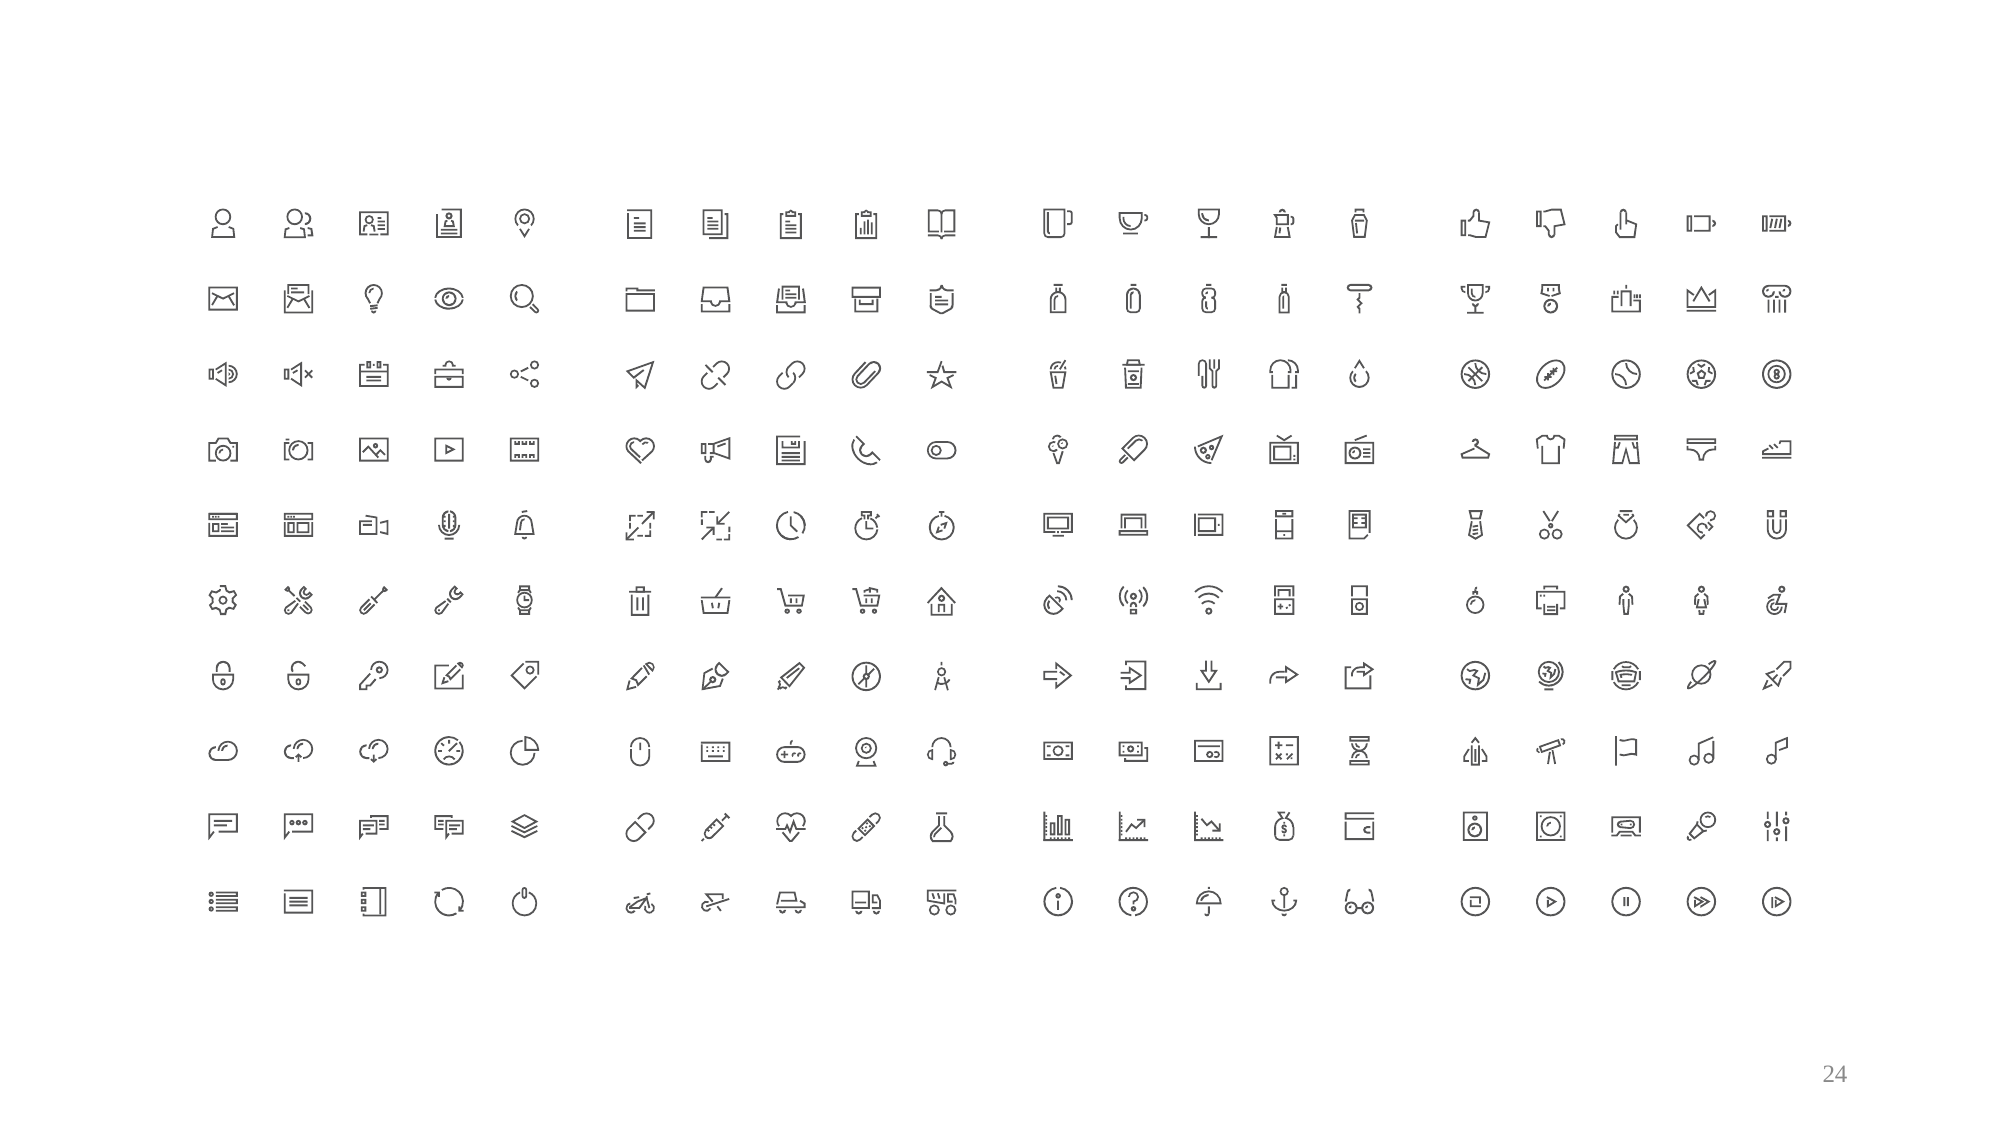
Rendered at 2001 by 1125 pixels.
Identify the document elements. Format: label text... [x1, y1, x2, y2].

text_box [629, 441, 641, 458]
text_box [1349, 760, 1370, 766]
text_box [872, 910, 881, 915]
text_box [1696, 369, 1707, 379]
text_box [372, 442, 379, 449]
text_box [1692, 285, 1711, 302]
text_box [1691, 379, 1699, 386]
text_box [1468, 521, 1483, 540]
text_box [635, 586, 645, 593]
text_box [362, 887, 387, 917]
text_box [1615, 219, 1638, 239]
text_box [927, 234, 941, 238]
text_box [1774, 736, 1788, 760]
text_box [1686, 512, 1706, 540]
text_box [514, 514, 535, 535]
text_box [1774, 896, 1786, 908]
text_box [359, 363, 389, 387]
text_box [789, 516, 798, 533]
text_box [370, 660, 389, 680]
text_box [1351, 214, 1368, 238]
text_box [851, 890, 870, 909]
text_box [1274, 811, 1286, 828]
text_box [441, 291, 457, 307]
text_box [1543, 585, 1559, 590]
text_box [1463, 748, 1470, 762]
text_box [1064, 818, 1071, 836]
text_box [434, 368, 464, 375]
text_box [700, 304, 731, 313]
text_box [360, 898, 367, 905]
text_box [1766, 598, 1783, 616]
text_box [935, 526, 943, 534]
text_box [785, 209, 797, 217]
text_box [1464, 373, 1472, 378]
text_box [1052, 745, 1064, 757]
text_box [709, 213, 729, 240]
text_box [1619, 208, 1627, 213]
text_box [940, 209, 956, 233]
text_box [851, 661, 881, 692]
text_box [456, 661, 464, 669]
text_box [521, 887, 528, 899]
text_box [1696, 522, 1708, 534]
text_box [933, 827, 942, 838]
text_box [370, 224, 376, 232]
text_box [708, 443, 715, 455]
text_box [1762, 440, 1792, 456]
text_box [212, 523, 220, 533]
text_box [1775, 660, 1792, 677]
text_box [705, 818, 725, 837]
text_box [943, 677, 949, 691]
text_box [1536, 210, 1542, 228]
text_box [382, 586, 389, 593]
text_box [1269, 441, 1299, 465]
text_box [1281, 824, 1287, 834]
text_box [1686, 886, 1717, 917]
text_box [1360, 743, 1368, 751]
text_box [434, 736, 464, 766]
text_box [363, 602, 372, 611]
text_box [1467, 822, 1483, 838]
text_box [295, 819, 302, 826]
text_box [1543, 208, 1566, 235]
text_box [445, 212, 453, 220]
text_box [1769, 215, 1787, 232]
text_box [1460, 438, 1491, 459]
text_box [368, 738, 389, 759]
text_box [1762, 679, 1773, 691]
text_box [1271, 374, 1290, 389]
text_box [1138, 589, 1143, 604]
text_box [1205, 607, 1213, 615]
text_box [434, 894, 457, 917]
text_box [1762, 284, 1792, 298]
text_box [283, 368, 290, 380]
text_box [1354, 359, 1365, 369]
text_box [212, 673, 235, 691]
text_box [283, 512, 314, 521]
text_box [449, 510, 457, 533]
text_box [292, 443, 299, 451]
text_box [1269, 670, 1284, 684]
text_box [792, 371, 797, 384]
text_box [1622, 599, 1630, 615]
text_box [284, 585, 291, 592]
text_box [1762, 215, 1768, 232]
text_box [1067, 210, 1073, 226]
text_box [1773, 368, 1780, 374]
text_box [1614, 519, 1638, 540]
text_box [525, 665, 535, 675]
text_box [644, 530, 652, 537]
text_box [299, 601, 313, 615]
text_box [1766, 510, 1775, 518]
text_box [625, 526, 640, 541]
text_box [1468, 510, 1483, 520]
text_box [1773, 828, 1781, 836]
text_box [926, 360, 943, 374]
text_box [1279, 886, 1289, 896]
text_box [1274, 835, 1295, 841]
text_box [517, 589, 532, 594]
text_box [519, 610, 531, 615]
text_box [302, 585, 313, 597]
text_box [1766, 519, 1787, 540]
text_box [287, 295, 310, 303]
text_box [855, 737, 878, 760]
text_box [949, 749, 957, 761]
text_box [1618, 593, 1624, 605]
text_box [1201, 213, 1209, 222]
text_box [445, 819, 464, 841]
text_box [376, 361, 382, 369]
text_box [716, 905, 722, 912]
text_box [776, 435, 806, 466]
text_box [434, 299, 464, 310]
text_box [1351, 666, 1363, 677]
text_box [1546, 896, 1558, 908]
text_box [516, 592, 533, 609]
text_box [370, 758, 378, 763]
text_box [1356, 293, 1363, 314]
text_box [630, 667, 648, 687]
text_box [215, 906, 238, 912]
text_box [1344, 888, 1351, 902]
text_box [1122, 216, 1131, 228]
text_box [1778, 218, 1783, 229]
text_box [211, 297, 218, 306]
text_box [1049, 287, 1067, 314]
text_box [1774, 218, 1778, 229]
text_box [307, 442, 314, 461]
text_box [511, 825, 538, 834]
text_box [1460, 219, 1467, 237]
text_box [1467, 284, 1484, 302]
text_box [514, 290, 518, 302]
text_box [295, 753, 303, 758]
text_box [860, 209, 872, 217]
text_box [851, 439, 878, 466]
text_box [529, 303, 540, 314]
text_box [1194, 739, 1224, 762]
text_box [1613, 661, 1640, 670]
text_box [629, 514, 636, 522]
text_box [519, 228, 530, 238]
text_box [283, 744, 294, 760]
text_box [1052, 451, 1064, 465]
text_box [1538, 528, 1550, 540]
text_box [779, 213, 802, 240]
text_box [1551, 510, 1559, 522]
text_box [289, 819, 295, 826]
text_box [1284, 665, 1299, 684]
text_box [1619, 673, 1633, 679]
text_box [1628, 593, 1634, 605]
text_box [214, 444, 232, 462]
text_box [510, 814, 539, 830]
text_box [292, 738, 314, 759]
text_box [307, 227, 314, 237]
text_box [287, 522, 295, 534]
text_box [703, 829, 714, 840]
text_box [228, 364, 238, 384]
text_box [625, 360, 655, 390]
text_box [717, 511, 730, 524]
text_box [283, 522, 314, 537]
text_box [1703, 752, 1715, 764]
text_box [364, 284, 383, 304]
text_box [1124, 517, 1143, 529]
text_box [625, 287, 655, 292]
text_box [1291, 374, 1298, 389]
text_box [1278, 208, 1286, 213]
text_box [1778, 585, 1786, 593]
text_box [520, 376, 529, 382]
text_box [1462, 811, 1488, 841]
text_box [1471, 303, 1480, 308]
text_box [1475, 374, 1483, 382]
text_box [1469, 899, 1481, 908]
text_box [1687, 660, 1717, 690]
text_box [1693, 593, 1700, 605]
text_box [1144, 214, 1149, 222]
text_box [779, 661, 806, 688]
text_box [1543, 603, 1559, 616]
text_box [776, 900, 806, 909]
text_box [642, 664, 651, 676]
text_box [713, 437, 731, 460]
text_box [283, 889, 314, 914]
text_box [1129, 291, 1134, 309]
text_box [1208, 359, 1220, 389]
text_box [928, 904, 940, 916]
text_box [794, 909, 802, 914]
text_box [700, 511, 708, 518]
text_box [1043, 512, 1073, 533]
text_box [791, 536, 800, 541]
text_box [1611, 830, 1641, 837]
text_box [1118, 530, 1149, 536]
text_box [714, 587, 723, 598]
text_box [776, 818, 806, 835]
text_box [1274, 598, 1295, 615]
text_box [1348, 446, 1362, 460]
text_box [509, 437, 540, 462]
text_box [1469, 896, 1481, 904]
text_box [1779, 510, 1787, 518]
text_box [1686, 359, 1717, 389]
text_box [1118, 886, 1148, 917]
text_box [1124, 747, 1149, 762]
text_box [436, 208, 462, 238]
text_box [1124, 589, 1129, 605]
text_box [304, 212, 312, 226]
text_box [1213, 750, 1220, 759]
text_box [1700, 896, 1711, 908]
text_box [434, 437, 464, 462]
text_box [517, 606, 532, 612]
text_box [1205, 453, 1211, 460]
text_box [519, 518, 525, 531]
text_box [529, 360, 540, 370]
text_box [1542, 510, 1551, 522]
text_box [1479, 371, 1487, 376]
text_box [1057, 590, 1068, 601]
text_box [776, 891, 798, 905]
text_box [371, 742, 379, 750]
text_box [1470, 288, 1476, 298]
slide_number 24 [1412, 1042, 1863, 1103]
text_box [857, 818, 876, 837]
text_box [1538, 661, 1564, 687]
text_box [295, 678, 302, 686]
text_box [700, 741, 731, 762]
text_box [626, 680, 637, 691]
text_box [519, 213, 531, 225]
text_box [1787, 219, 1792, 228]
text_box [1125, 660, 1147, 691]
text_box [1354, 434, 1368, 442]
text_box [1697, 736, 1714, 761]
text_box [930, 603, 953, 616]
text_box [700, 372, 719, 390]
text_box [1467, 208, 1480, 222]
text_box [776, 746, 806, 763]
text_box [1278, 291, 1290, 314]
text_box [927, 586, 956, 604]
text_box [1481, 748, 1488, 762]
text_box [929, 305, 954, 315]
text_box [1712, 219, 1717, 228]
text_box [625, 902, 636, 914]
text_box [1053, 295, 1059, 310]
text_box [630, 749, 651, 767]
text_box [1616, 819, 1636, 830]
text_box [1767, 593, 1788, 614]
text_box [627, 209, 653, 239]
text_box [220, 678, 226, 686]
text_box [360, 906, 367, 912]
text_box [1469, 599, 1476, 605]
text_box [1273, 214, 1289, 226]
text_box [288, 440, 309, 461]
text_box [1125, 821, 1143, 833]
text_box [943, 760, 949, 767]
text_box [359, 672, 377, 691]
text_box [1054, 596, 1061, 603]
text_box [1059, 359, 1067, 370]
text_box [1351, 743, 1359, 751]
text_box [1284, 811, 1295, 828]
text_box [1625, 363, 1638, 376]
text_box [208, 368, 214, 380]
text_box [1548, 522, 1554, 529]
text_box [359, 514, 378, 535]
text_box [211, 226, 236, 238]
text_box [1537, 660, 1560, 683]
text_box [1197, 513, 1224, 536]
text_box [1470, 745, 1480, 766]
text_box [1543, 298, 1559, 314]
text_box [940, 521, 948, 529]
text_box [854, 517, 879, 541]
text_box [934, 676, 940, 691]
text_box [859, 608, 866, 614]
text_box [1208, 444, 1215, 451]
text_box [1352, 513, 1367, 529]
text_box [375, 448, 386, 456]
text_box [1051, 434, 1062, 440]
text_box [524, 736, 540, 751]
text_box [776, 288, 806, 308]
text_box [630, 737, 651, 748]
text_box [709, 676, 717, 684]
text_box [1197, 208, 1220, 226]
text_box [1472, 378, 1477, 386]
text_box [283, 227, 306, 239]
text_box [208, 898, 214, 905]
text_box [1059, 671, 1066, 677]
text_box [375, 666, 383, 674]
text_box [441, 676, 449, 685]
text_box [1695, 598, 1708, 609]
text_box [1046, 600, 1051, 610]
text_box [788, 360, 806, 379]
text_box [1055, 661, 1073, 690]
text_box [215, 898, 238, 905]
text_box [855, 213, 878, 240]
text_box [1460, 285, 1466, 294]
text_box [1460, 359, 1491, 389]
text_box [1049, 371, 1067, 389]
text_box [215, 891, 238, 897]
text_box [1535, 434, 1566, 449]
text_box [434, 600, 450, 615]
text_box [290, 660, 306, 673]
text_box [855, 435, 881, 461]
text_box [702, 209, 723, 236]
text_box [781, 831, 800, 842]
text_box [1129, 373, 1138, 382]
text_box [359, 211, 389, 236]
text_box [1142, 586, 1149, 608]
text_box [701, 527, 714, 541]
text_box [1368, 888, 1375, 902]
text_box [1688, 754, 1700, 766]
text_box [625, 293, 655, 312]
text_box [855, 910, 863, 915]
text_box [716, 442, 726, 448]
text_box [1212, 823, 1221, 832]
text_box [1612, 441, 1640, 465]
text_box [777, 588, 805, 607]
text_box [1611, 295, 1641, 313]
text_box [1057, 585, 1073, 601]
text_box [630, 594, 650, 616]
text_box [637, 812, 655, 831]
text_box [1201, 600, 1216, 605]
text_box [871, 894, 881, 910]
text_box [286, 299, 293, 309]
text_box [937, 667, 947, 677]
text_box [441, 887, 464, 909]
text_box [1197, 592, 1220, 599]
text_box [1276, 434, 1293, 442]
text_box [1540, 284, 1561, 297]
text_box [208, 740, 238, 761]
text_box [1127, 891, 1139, 905]
text_box [785, 366, 790, 378]
text_box [1698, 672, 1712, 685]
text_box [1707, 366, 1713, 375]
text_box [443, 219, 455, 228]
text_box [644, 661, 655, 672]
text_box [1361, 901, 1375, 915]
text_box [1194, 446, 1212, 464]
text_box [1286, 752, 1294, 760]
text_box [283, 290, 314, 314]
text_box [445, 444, 456, 455]
text_box [368, 287, 374, 294]
text_box [1693, 896, 1705, 908]
text_box [1351, 598, 1368, 615]
text_box [287, 284, 310, 295]
text_box [1206, 750, 1214, 759]
text_box [359, 819, 378, 841]
text_box [1043, 741, 1073, 760]
text_box [1057, 438, 1069, 450]
text_box [1046, 212, 1050, 235]
text_box [359, 598, 376, 615]
text_box [1621, 665, 1632, 669]
text_box [1047, 441, 1058, 453]
text_box [929, 374, 954, 390]
text_box [1699, 811, 1717, 829]
text_box [509, 739, 536, 766]
text_box [1273, 445, 1292, 461]
text_box [1118, 454, 1129, 464]
text_box [1540, 816, 1561, 837]
text_box [868, 586, 879, 593]
text_box [1137, 818, 1146, 828]
text_box [1689, 366, 1695, 375]
text_box [1049, 361, 1062, 370]
text_box [1120, 666, 1143, 685]
text_box [453, 585, 464, 596]
text_box [1199, 660, 1218, 684]
text_box [701, 900, 712, 912]
text_box [1614, 434, 1638, 441]
text_box [1686, 288, 1717, 308]
text_box [1269, 736, 1299, 766]
text_box [854, 298, 879, 313]
text_box [215, 361, 227, 387]
text_box [776, 305, 806, 314]
text_box [434, 375, 464, 388]
text_box [1772, 519, 1782, 535]
text_box [1277, 589, 1291, 597]
text_box [1686, 445, 1717, 461]
text_box [510, 662, 538, 690]
text_box [1460, 886, 1491, 917]
text_box [1195, 682, 1222, 691]
text_box [362, 445, 380, 459]
text_box [1686, 438, 1717, 444]
text_box [379, 519, 389, 536]
text_box [1536, 811, 1566, 841]
text_box [714, 661, 730, 677]
text_box [929, 816, 954, 843]
text_box [644, 903, 655, 914]
text_box [801, 526, 806, 534]
text_box [1127, 745, 1135, 753]
text_box [1129, 592, 1138, 600]
text_box [1474, 363, 1479, 371]
text_box [1351, 749, 1368, 759]
text_box [1619, 738, 1638, 757]
text_box [1536, 359, 1566, 389]
text_box [1197, 359, 1208, 389]
text_box [1551, 749, 1557, 765]
text_box [1686, 215, 1693, 232]
text_box [1769, 218, 1774, 229]
text_box [704, 455, 714, 464]
text_box [1703, 379, 1711, 386]
text_box [1194, 585, 1224, 593]
text_box [359, 437, 389, 462]
text_box [1485, 285, 1491, 294]
text_box [434, 287, 464, 298]
text_box [1344, 901, 1358, 915]
text_box [364, 215, 374, 225]
text_box [359, 744, 370, 760]
text_box [646, 899, 651, 909]
text_box [1354, 601, 1365, 612]
text_box [700, 286, 731, 307]
text_box [1197, 517, 1217, 533]
text_box [1697, 363, 1706, 368]
text_box [723, 534, 731, 541]
text_box [442, 360, 456, 367]
text_box [1129, 608, 1138, 615]
text_box [866, 668, 875, 677]
text_box [228, 368, 235, 380]
text_box [926, 889, 957, 905]
text_box [1127, 438, 1144, 450]
text_box [1763, 820, 1772, 829]
text_box [1538, 739, 1562, 754]
text_box [1195, 890, 1222, 905]
text_box [283, 600, 299, 615]
text_box [641, 511, 655, 525]
text_box [700, 600, 731, 614]
text_box [214, 208, 232, 226]
text_box [366, 361, 372, 369]
text_box [1782, 817, 1790, 825]
text_box [1705, 510, 1717, 522]
text_box [221, 744, 228, 751]
text_box [1631, 441, 1638, 449]
text_box [1043, 594, 1064, 615]
text_box [1349, 736, 1370, 742]
text_box [629, 897, 648, 909]
text_box [448, 587, 463, 601]
text_box [370, 815, 389, 830]
text_box [211, 292, 235, 300]
text_box [1043, 208, 1066, 239]
text_box [374, 589, 385, 600]
text_box [296, 522, 310, 534]
text_box [1271, 899, 1298, 912]
text_box [362, 224, 368, 232]
text_box [937, 594, 946, 602]
text_box [1344, 666, 1372, 690]
text_box [926, 441, 957, 460]
text_box [1611, 886, 1641, 917]
text_box [1120, 513, 1147, 529]
text_box [1611, 359, 1641, 389]
text_box [1118, 212, 1143, 231]
text_box [1118, 585, 1125, 607]
text_box [302, 819, 308, 826]
text_box [283, 442, 290, 461]
text_box [1707, 521, 1714, 532]
text_box [775, 511, 791, 541]
text_box [1543, 225, 1556, 239]
text_box [511, 830, 538, 839]
text_box [511, 891, 538, 917]
text_box [1466, 668, 1487, 688]
text_box [712, 360, 731, 379]
text_box [1691, 664, 1709, 683]
text_box [1694, 215, 1711, 232]
text_box [1547, 751, 1551, 765]
text_box [441, 510, 449, 533]
text_box [1124, 367, 1143, 389]
text_box [947, 893, 957, 905]
text_box [776, 812, 806, 827]
text_box [1616, 441, 1621, 449]
text_box [290, 361, 303, 387]
text_box [1769, 602, 1780, 612]
text_box [1615, 373, 1628, 386]
text_box [858, 299, 874, 306]
text_box [855, 760, 877, 767]
text_box [1269, 359, 1292, 374]
text_box [1762, 359, 1792, 389]
text_box [1466, 595, 1485, 614]
text_box [776, 372, 794, 390]
text_box [781, 285, 800, 300]
text_box [1201, 287, 1217, 314]
text_box [1351, 585, 1368, 597]
text_box [1200, 894, 1209, 902]
text_box [625, 820, 647, 843]
text_box [1620, 290, 1632, 307]
text_box [208, 437, 238, 462]
text_box [1773, 373, 1780, 380]
text_box [529, 378, 540, 388]
text_box [303, 298, 311, 309]
text_box [1043, 886, 1074, 917]
text_box [1560, 738, 1566, 746]
text_box [1468, 212, 1491, 238]
text_box [514, 208, 535, 227]
text_box [1688, 823, 1704, 840]
text_box [1129, 601, 1138, 608]
text_box [1614, 669, 1638, 683]
text_box [937, 603, 946, 613]
text_box [1697, 585, 1706, 593]
text_box [287, 673, 310, 691]
text_box [286, 208, 303, 226]
text_box [1765, 670, 1783, 688]
text_box [724, 812, 731, 819]
text_box [865, 521, 874, 530]
text_box [1613, 681, 1640, 691]
text_box [1536, 590, 1566, 610]
text_box [1049, 822, 1056, 836]
text_box [1465, 678, 1472, 685]
text_box [1344, 441, 1375, 465]
text_box [208, 813, 238, 841]
text_box [777, 679, 788, 690]
text_box [705, 898, 730, 908]
text_box [1363, 826, 1371, 834]
text_box [445, 664, 461, 681]
text_box [940, 234, 956, 240]
text_box [1771, 673, 1779, 681]
text_box [860, 511, 872, 520]
text_box [1344, 821, 1375, 841]
text_box [716, 516, 725, 525]
text_box [778, 909, 787, 914]
text_box [1274, 585, 1295, 597]
text_box [931, 737, 952, 748]
text_box [1349, 370, 1370, 388]
text_box [1199, 446, 1208, 454]
text_box [1541, 445, 1560, 465]
text_box [1542, 665, 1557, 680]
text_box [700, 443, 707, 455]
text_box [1765, 753, 1777, 765]
text_box [929, 284, 954, 292]
text_box [871, 608, 878, 614]
text_box [1696, 821, 1707, 833]
text_box [360, 891, 367, 897]
text_box [296, 742, 304, 750]
text_box [928, 515, 955, 541]
text_box [1057, 815, 1063, 836]
text_box [1197, 434, 1224, 461]
text_box [941, 365, 957, 374]
text_box [704, 893, 724, 903]
text_box [1273, 226, 1291, 238]
text_box [208, 585, 238, 616]
text_box [523, 595, 530, 602]
text_box [930, 444, 942, 456]
text_box [434, 815, 453, 830]
text_box [1703, 593, 1709, 605]
text_box [1355, 222, 1359, 234]
text_box [218, 595, 228, 605]
text_box [442, 755, 456, 760]
text_box [706, 526, 715, 535]
text_box [1536, 886, 1566, 917]
text_box [1354, 208, 1365, 213]
text_box [1460, 660, 1491, 691]
text_box [1275, 519, 1294, 540]
text_box [519, 585, 531, 591]
text_box [1054, 375, 1058, 385]
text_box [438, 524, 461, 536]
text_box [208, 512, 238, 521]
text_box [1125, 359, 1141, 366]
text_box [1551, 528, 1563, 540]
text_box [625, 437, 655, 464]
text_box [1200, 818, 1218, 829]
text_box [870, 517, 879, 528]
text_box [298, 587, 311, 600]
text_box [283, 813, 314, 841]
text_box [1611, 816, 1641, 833]
text_box [1287, 359, 1299, 374]
text_box [448, 742, 458, 752]
text_box [1767, 364, 1786, 384]
text_box [1346, 283, 1373, 292]
text_box [1121, 434, 1148, 462]
text_box [1348, 510, 1371, 540]
text_box [851, 361, 882, 389]
text_box [945, 904, 957, 916]
text_box [1126, 287, 1141, 314]
text_box [434, 664, 464, 690]
text_box [793, 511, 806, 526]
text_box [1467, 366, 1475, 374]
text_box [927, 209, 941, 233]
text_box [1043, 670, 1058, 681]
text_box [1344, 812, 1375, 820]
text_box [1275, 510, 1294, 518]
text_box [851, 829, 864, 843]
text_box [1290, 215, 1295, 226]
text_box [860, 742, 872, 754]
text_box [701, 667, 724, 691]
text_box [1118, 741, 1143, 757]
text_box [786, 667, 800, 679]
text_box [1363, 661, 1375, 677]
text_box [1762, 886, 1792, 917]
text_box [208, 286, 238, 311]
text_box [1130, 906, 1137, 912]
text_box [215, 660, 231, 672]
text_box [851, 286, 881, 298]
text_box [1622, 585, 1630, 593]
text_box [1046, 516, 1070, 530]
text_box [208, 522, 238, 537]
text_box [509, 284, 534, 309]
text_box [509, 369, 520, 379]
text_box [868, 812, 881, 825]
text_box [1470, 736, 1480, 744]
text_box [227, 295, 235, 306]
text_box [852, 588, 881, 607]
text_box [520, 366, 529, 373]
text_box [926, 749, 934, 761]
text_box [781, 441, 800, 449]
text_box [1353, 373, 1357, 383]
text_box [525, 660, 540, 675]
text_box [1617, 513, 1635, 524]
